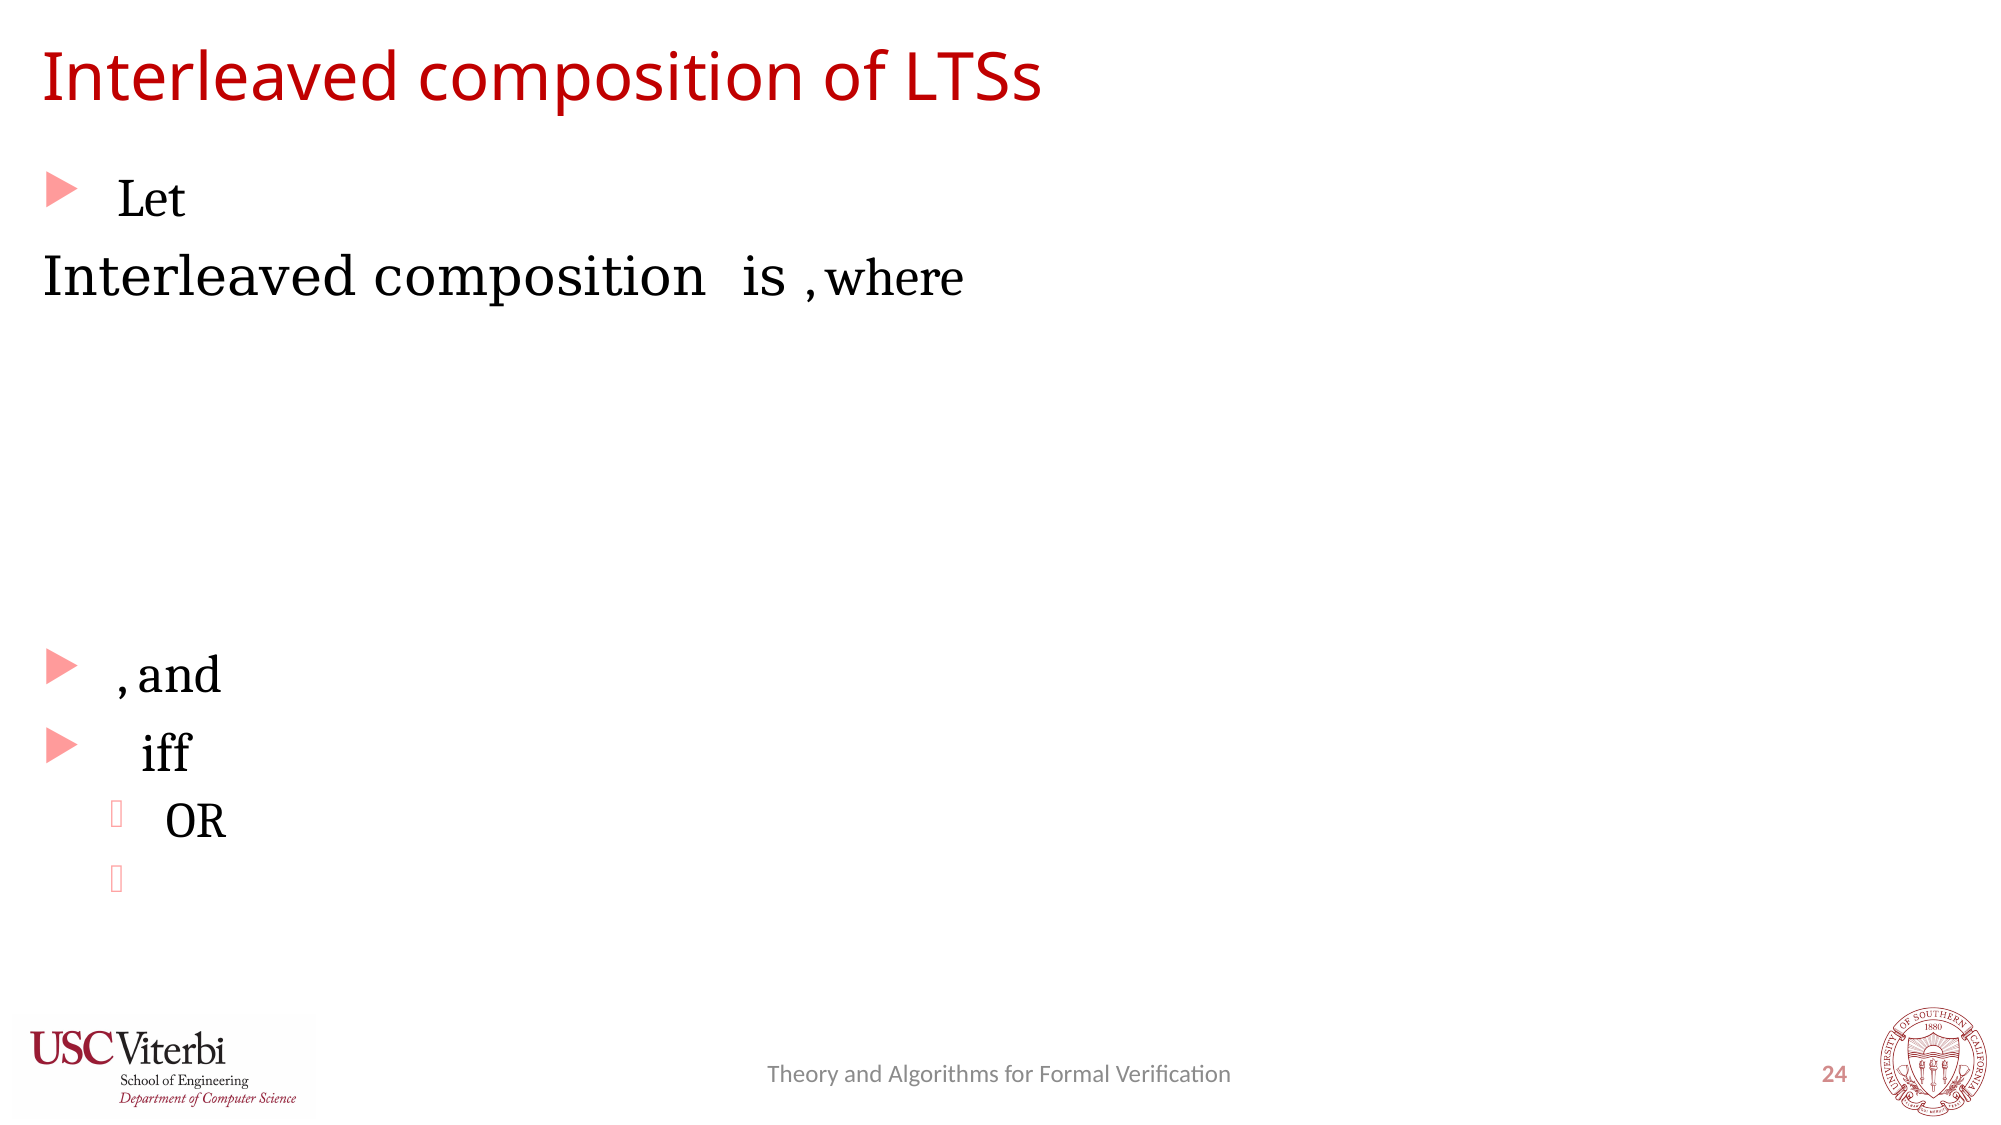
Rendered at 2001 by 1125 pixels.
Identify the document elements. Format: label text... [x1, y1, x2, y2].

picture [1879, 1002, 1988, 1119]
title Interleaved composition of LTSs [27, 18, 1819, 141]
footer Theory and Algorithms for Formal Verification [662, 1042, 1338, 1103]
slide_number 24 [1684, 1042, 1863, 1103]
picture [12, 1014, 316, 1119]
